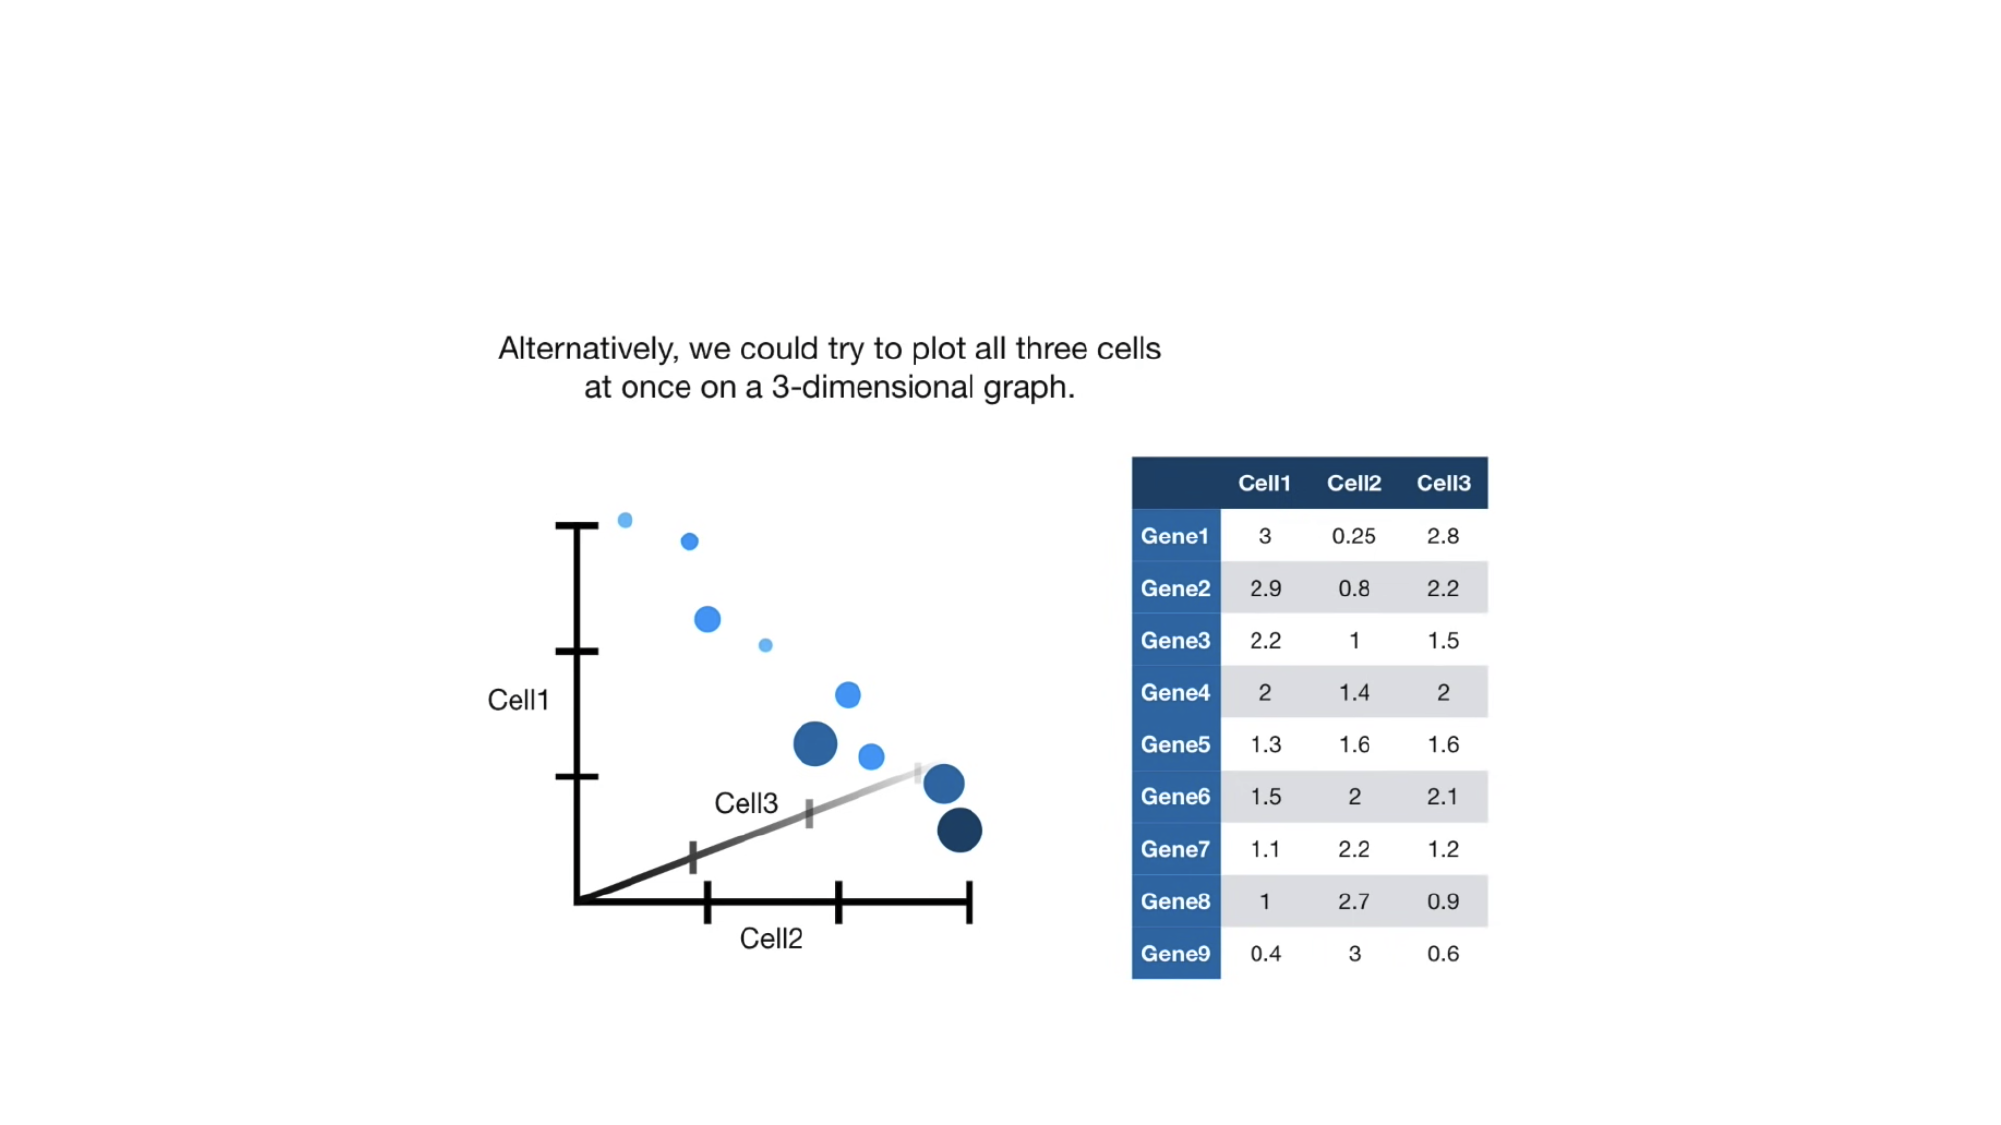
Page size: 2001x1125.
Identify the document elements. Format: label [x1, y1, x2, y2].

list [461, 299, 1539, 1014]
